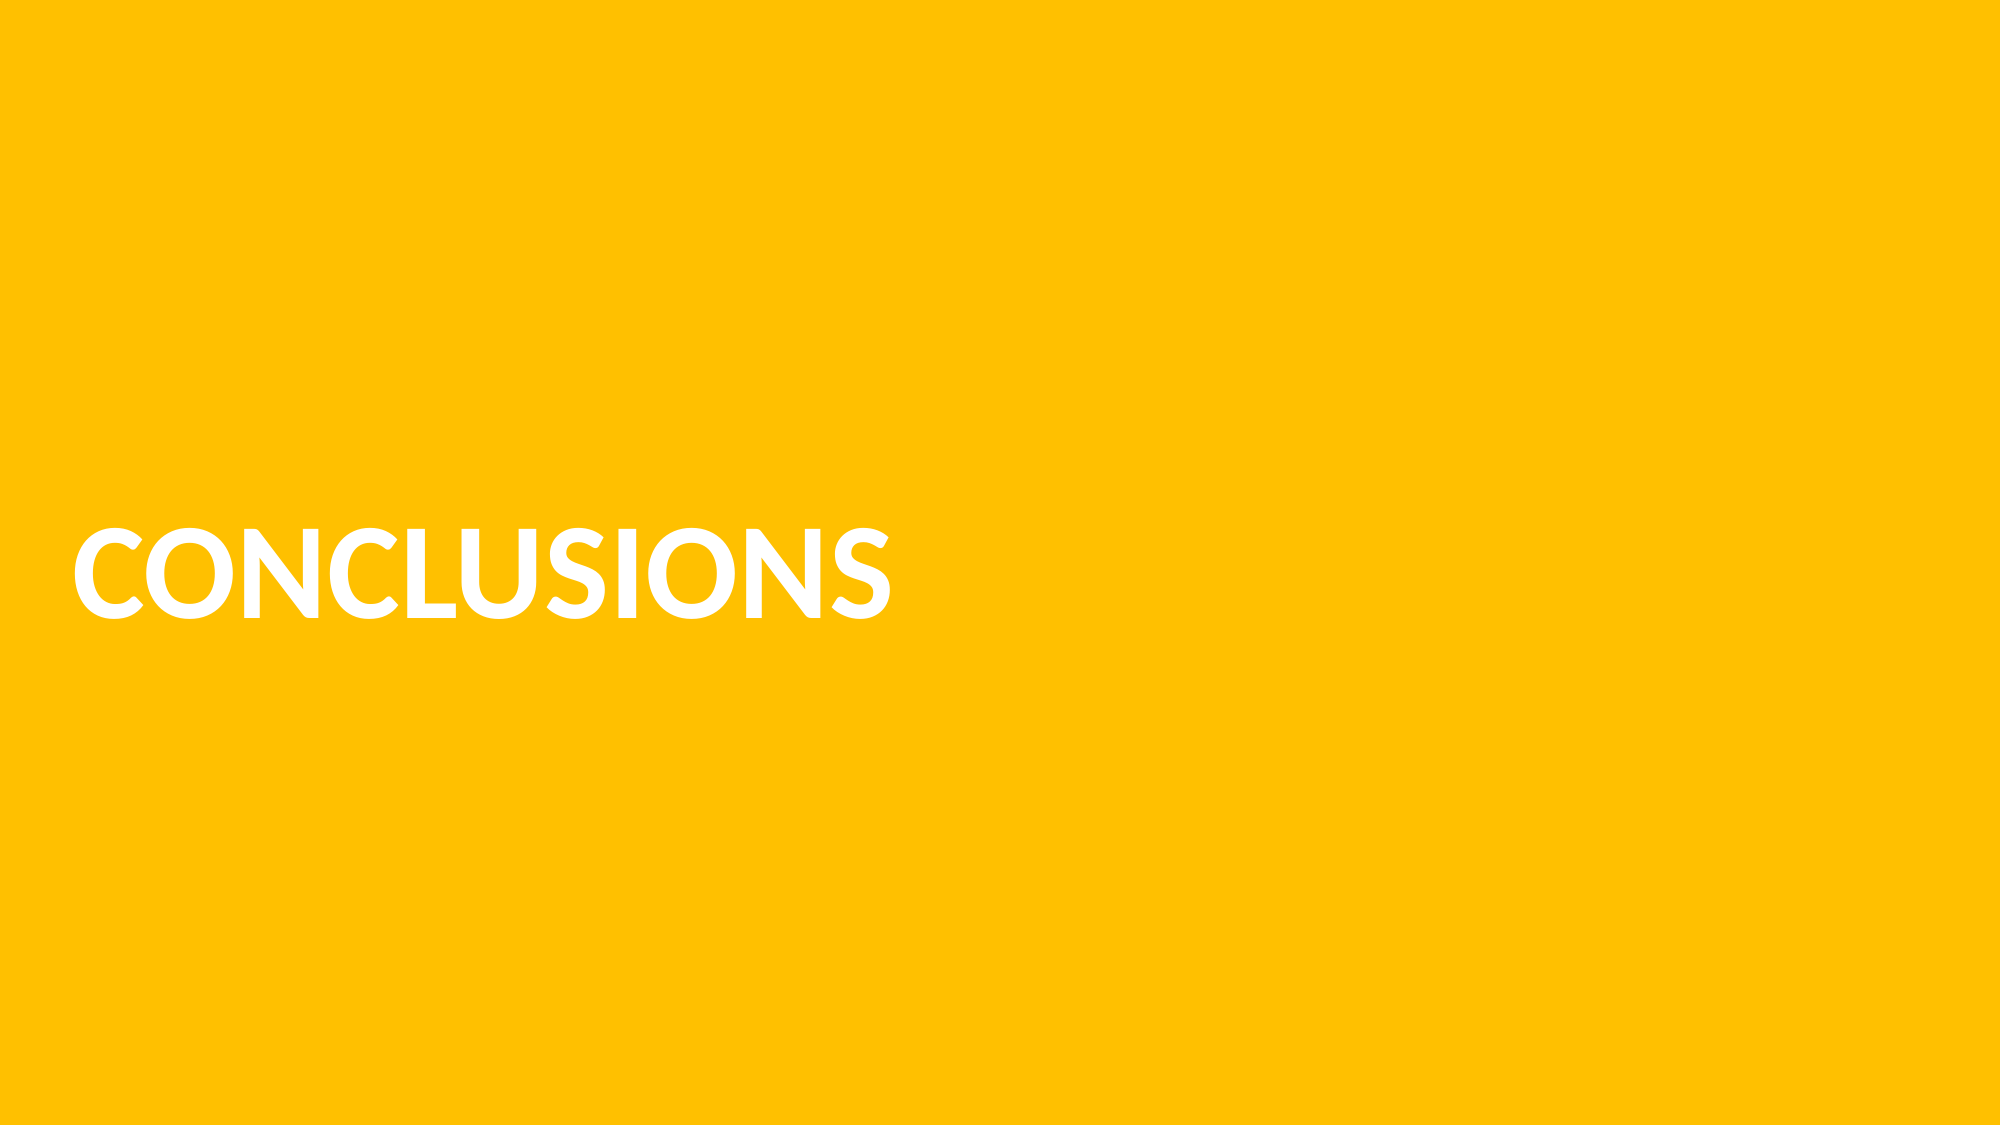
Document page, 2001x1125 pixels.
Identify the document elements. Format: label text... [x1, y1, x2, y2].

title CONCLUSIONS [66, 479, 1935, 646]
